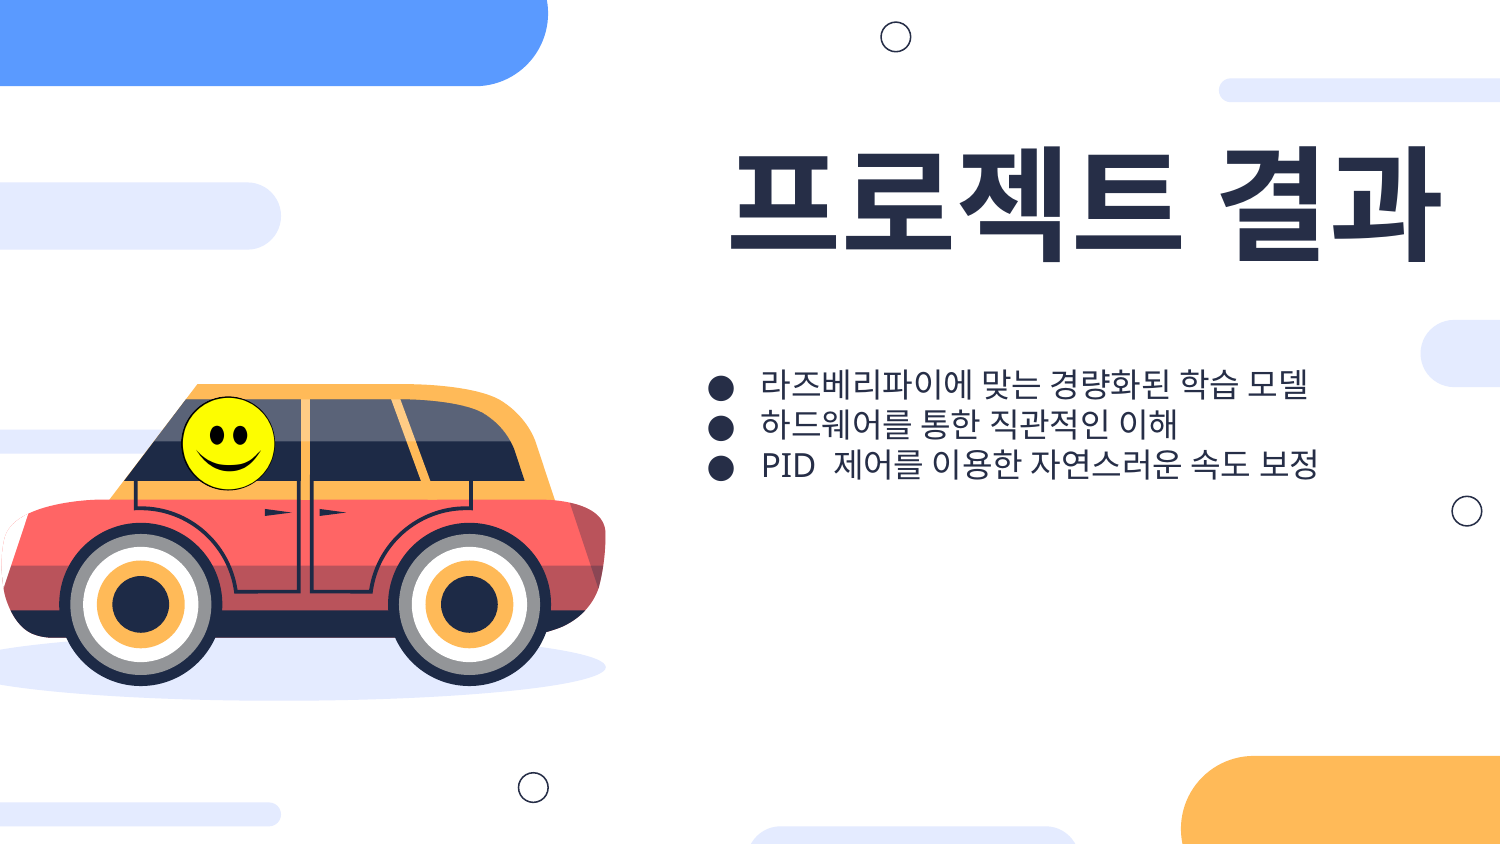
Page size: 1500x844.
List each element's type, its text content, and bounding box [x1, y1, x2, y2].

text_box [111, 696, 447, 701]
subtitle 라즈베리파이에 맞는 경량화된 학습 모델 하드웨어를 통한 직관적인 이해 PID 제어를 이용한 자연스러운 속도 보정 [670, 349, 1433, 634]
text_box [0, 383, 606, 687]
title 프로젝트 결과 [628, 112, 1460, 292]
picture [180, 396, 276, 491]
